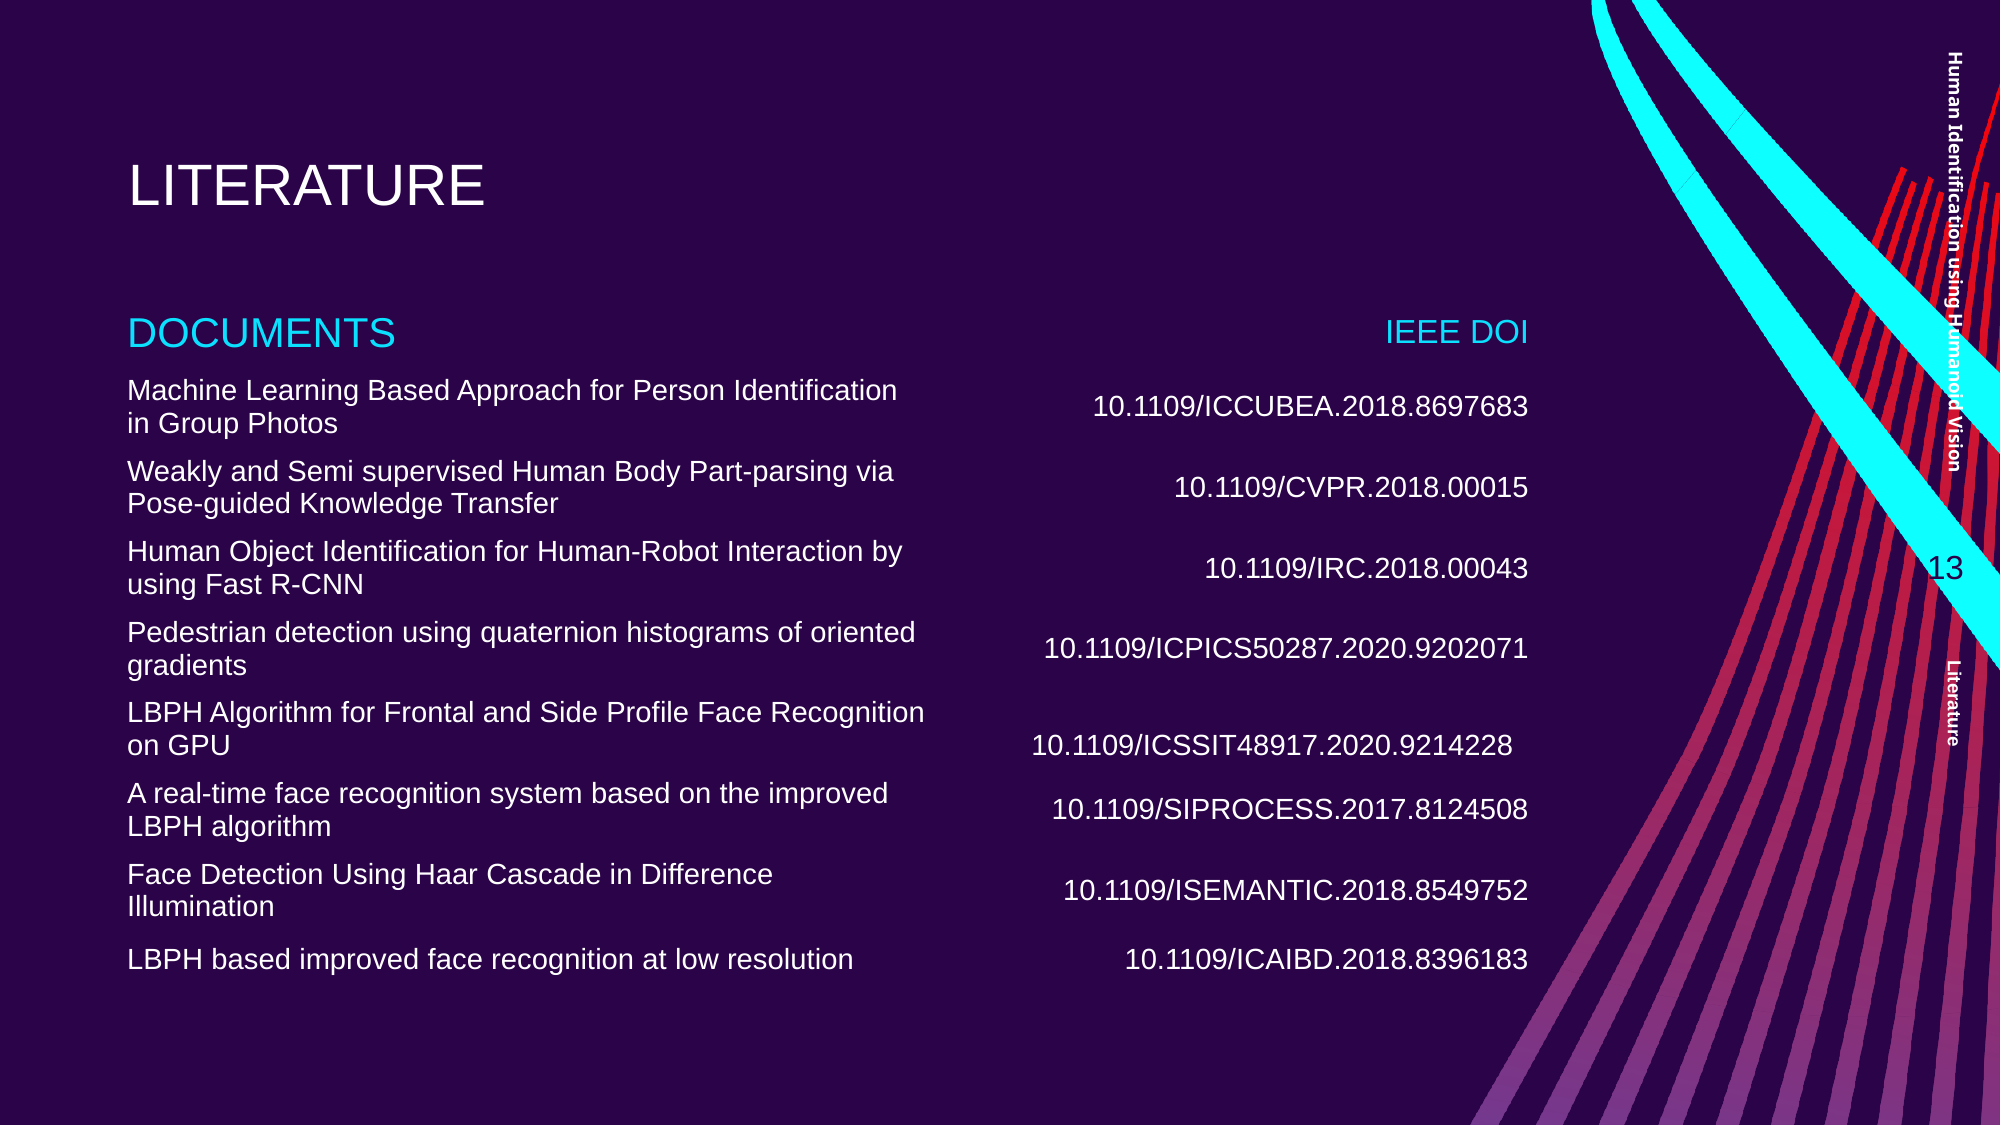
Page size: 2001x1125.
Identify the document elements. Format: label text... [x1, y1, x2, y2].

table_cell Face Detection Using Haar Cascade in Difference Illumination [112, 850, 941, 931]
table_cell Pedestrian detection using quaternion histograms of oriented gradients [112, 608, 941, 689]
table_cell LBPH Algorithm for Frontal and Side Profile Face Recognition on GPU [112, 689, 941, 769]
table_cell 10.1109/IRC.2018.00043 [941, 528, 1544, 608]
slide_number 13 [1889, 519, 1980, 615]
table_cell 10.1109/ICCUBEA.2018.8697683 [941, 366, 1544, 447]
table_header DOCUMENTS [112, 299, 941, 366]
table_cell Weakly and Semi supervised Human Body Part-parsing via Pose-guided Knowledge Transfer [112, 447, 941, 528]
table_cell 10.1109/SIPROCESS.2017.8124508 [941, 769, 1544, 850]
table_cell Machine Learning Based Approach for Person Identification in Group Photos [112, 366, 941, 447]
title LITERATURE [113, 139, 1250, 253]
footer Human Identification using Humanoid Vision [1926, 33, 1987, 489]
picture [0, 0, 2000, 1125]
table_cell LBPH based improved face recognition at low resolution [112, 931, 941, 989]
table_cell 10.1109/ICPICS50287.2020.9202071 [941, 608, 1544, 689]
table_header IEEE DOI [941, 299, 1544, 366]
table_cell 10.1109/ICAIBD.2018.8396183 [941, 931, 1544, 989]
table_cell 10.1109/ISEMANTIC.2018.8549752 [941, 850, 1544, 931]
table_cell 10.1109/ICSSIT48917.2020.9214228 [941, 689, 1544, 769]
table_cell 10.1109/CVPR.2018.00015 [941, 447, 1544, 528]
table_cell Human Object Identification for Human-Robot Interaction by using Fast R-CNN [112, 528, 941, 608]
slide_number Literature [1925, 645, 1986, 1080]
table_cell A real-time face recognition system based on the improved LBPH algorithm [112, 769, 941, 850]
